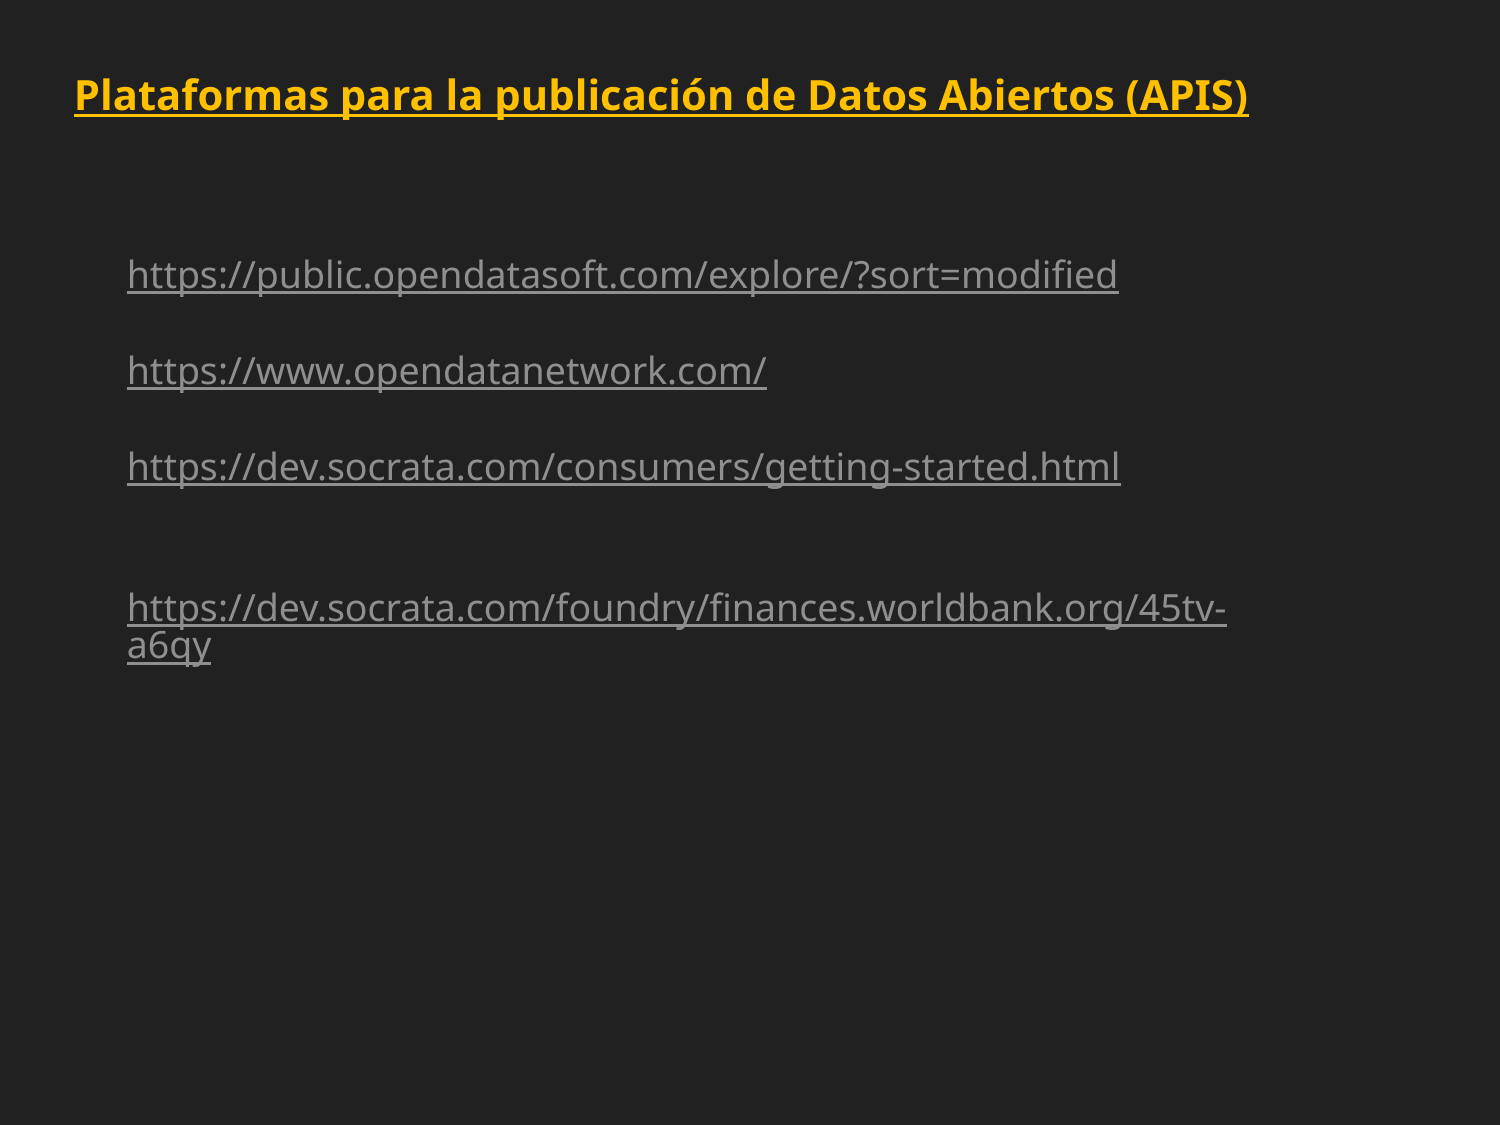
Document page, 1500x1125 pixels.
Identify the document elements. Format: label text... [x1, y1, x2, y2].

text_box Plataformas para la publicación de Datos Abiertos (APIS) [59, 61, 1264, 127]
text_box https://public.opendatasoft.com/explore/?sort=modified https://www.opendatanetwork.com/ https://dev.socrata.com/consumers/getting-started.html https://dev.socrata.com/foundry/finances.worldbank.org/45tv-a6qy [112, 243, 1247, 733]
